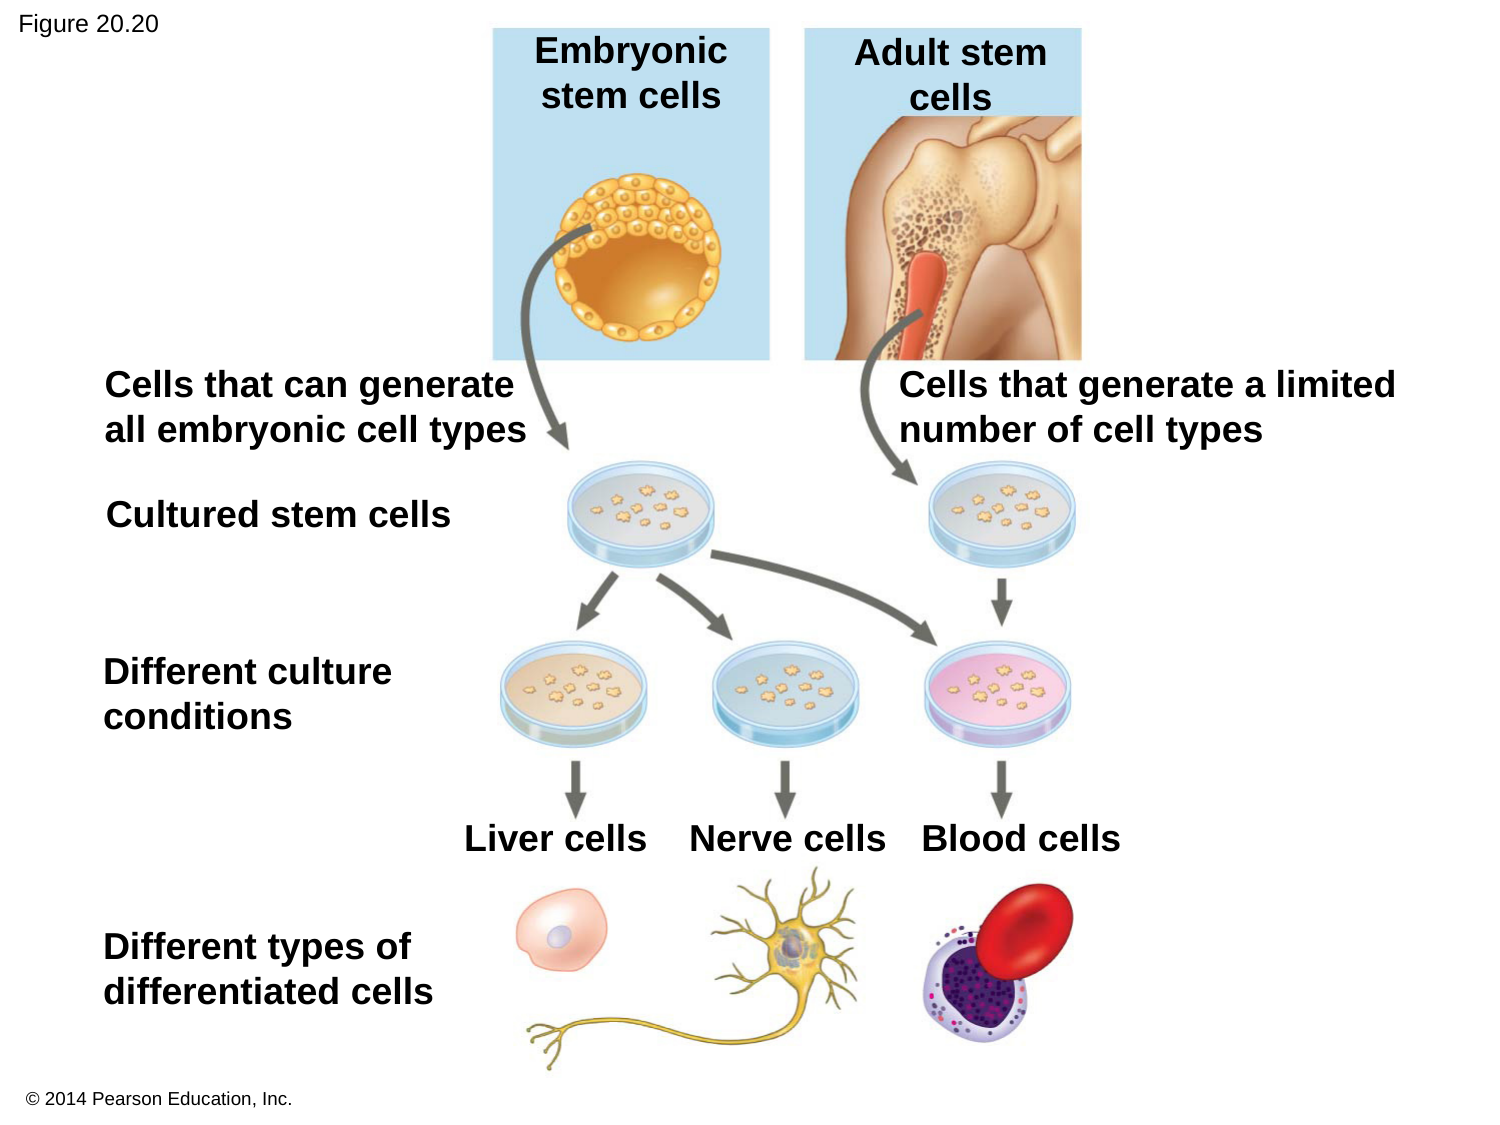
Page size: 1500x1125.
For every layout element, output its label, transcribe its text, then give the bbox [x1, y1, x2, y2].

picture [97, 21, 1403, 1079]
title Figure 20.20 [3, 0, 930, 50]
